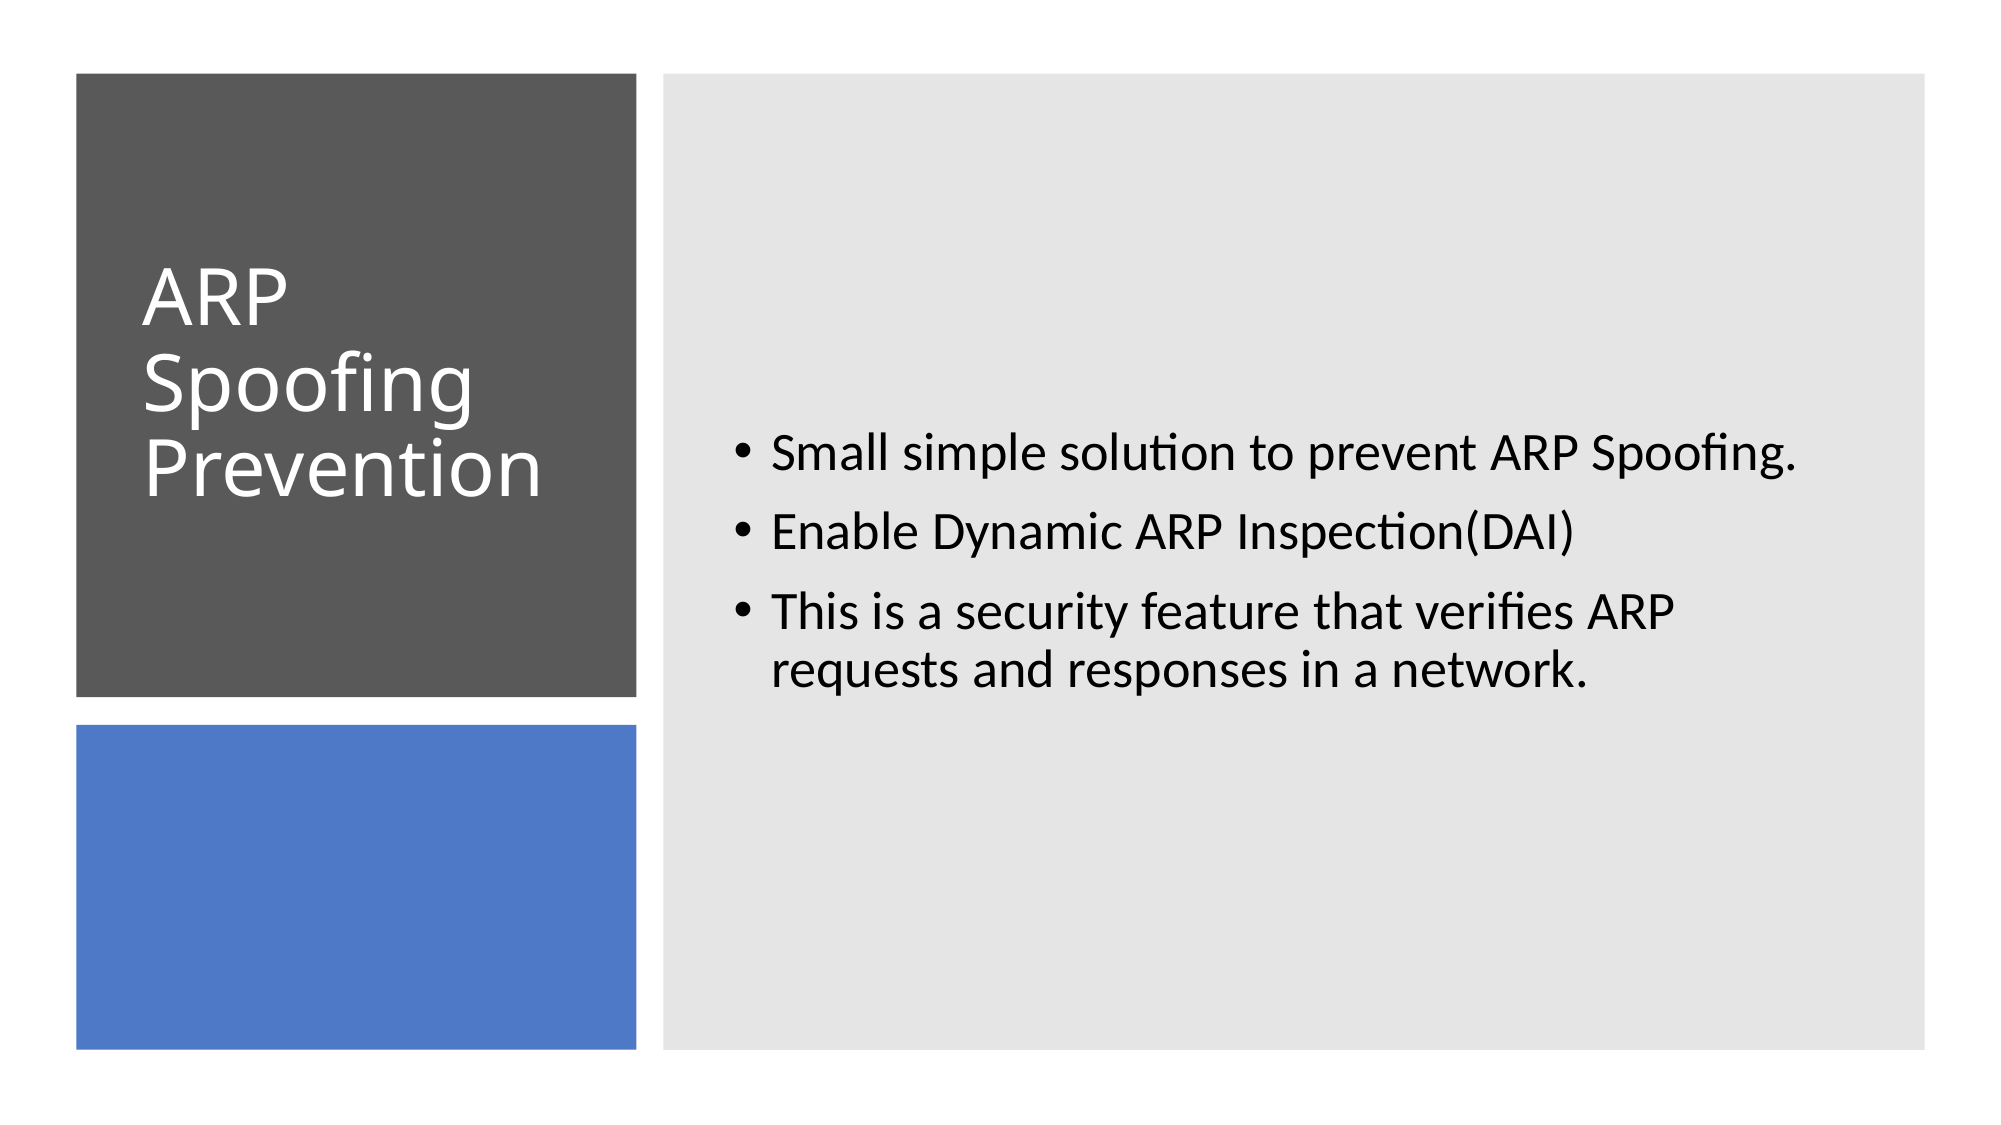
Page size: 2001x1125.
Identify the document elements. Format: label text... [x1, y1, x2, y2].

text_box [662, 72, 1926, 1051]
title ARP Spoofing Prevention [127, 120, 595, 652]
text_box [75, 72, 637, 698]
list Small simple solution to prevent ARP Spoofing. Enable Dynamic ARP Inspection(DAI) This is a security feature that verifies ARP requests and responses in a network. [718, 112, 1873, 1011]
text_box [75, 724, 637, 1051]
